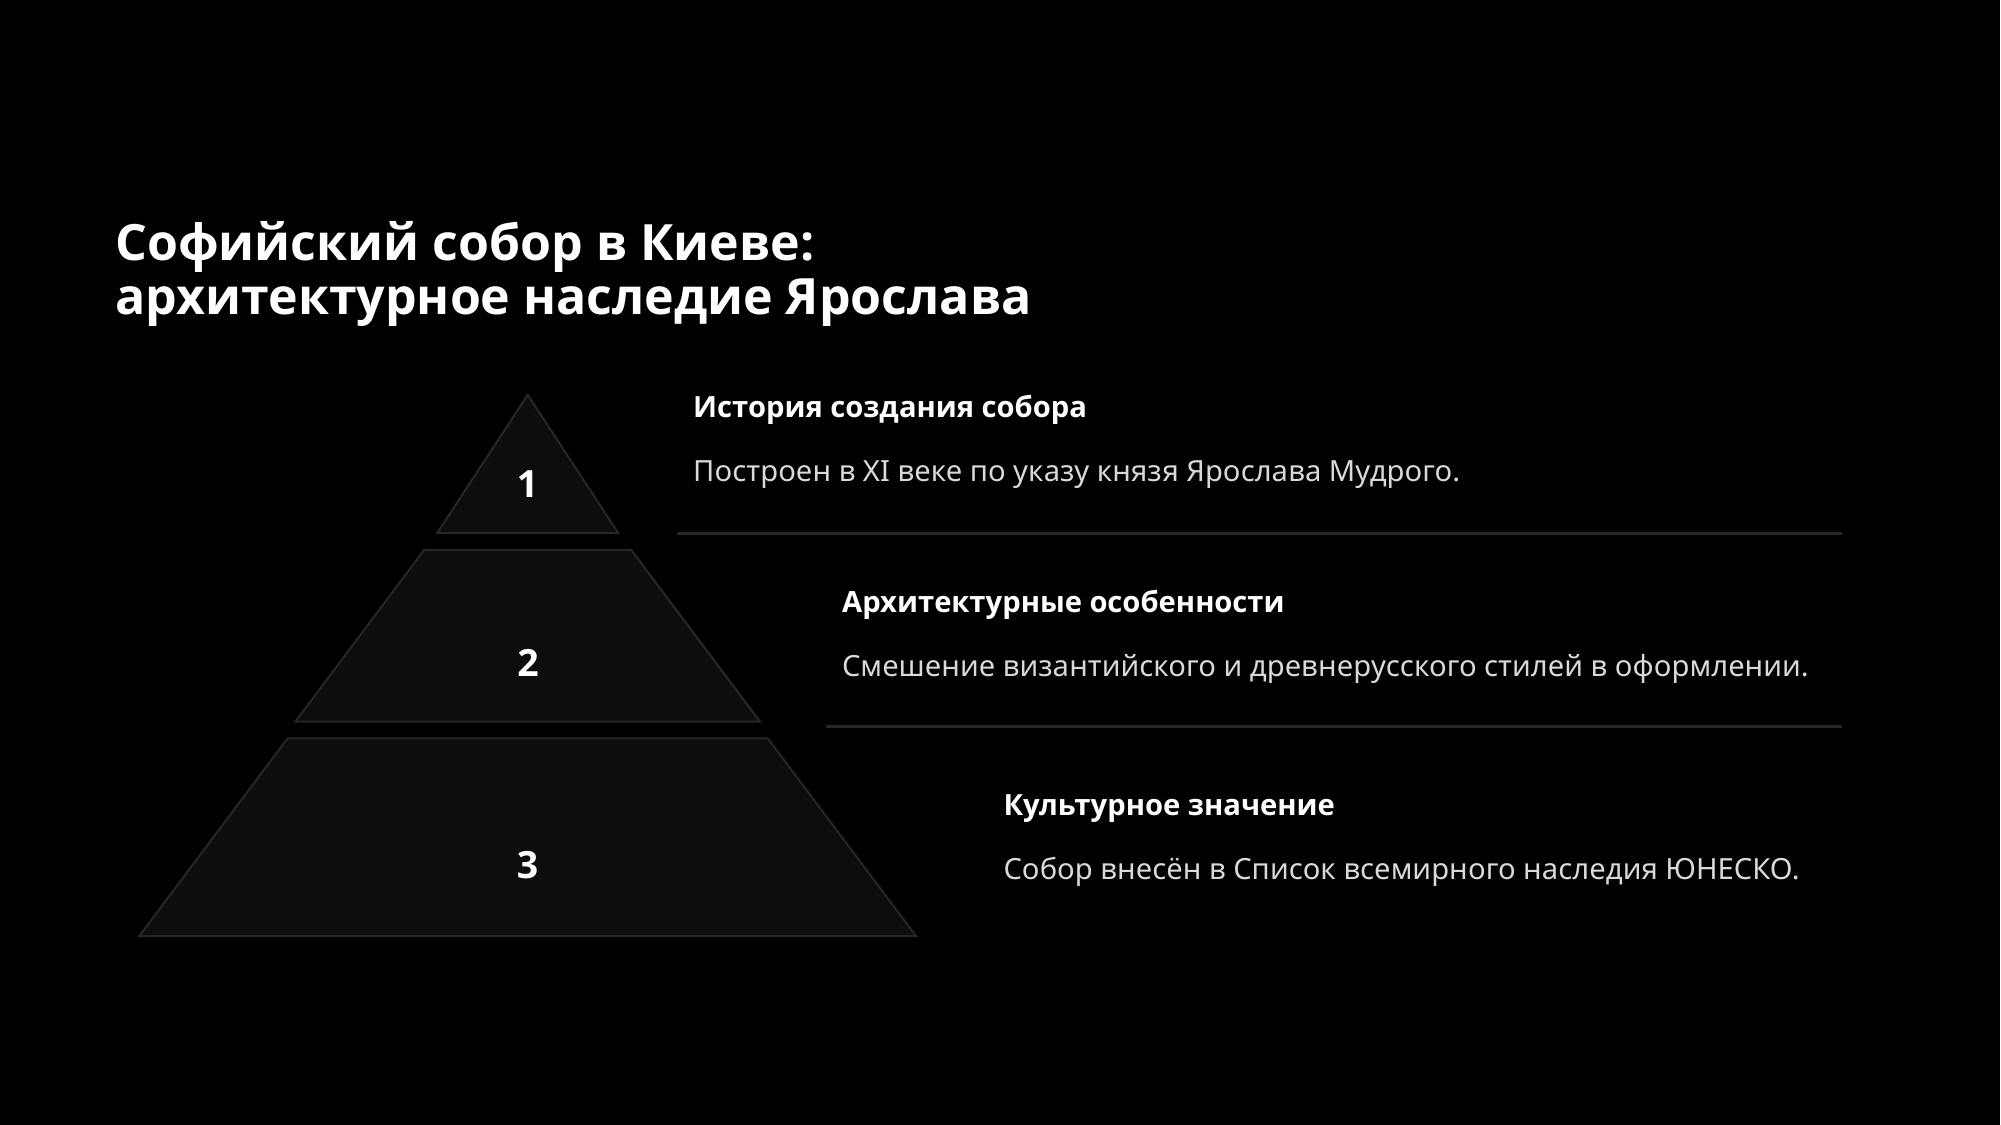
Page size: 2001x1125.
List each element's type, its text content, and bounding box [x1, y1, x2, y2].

list Смешение византийского и древнерусского стилей в оформлении. [827, 643, 1843, 690]
list Культурное значение [988, 783, 1641, 834]
list Архитектурные особенности [827, 579, 1479, 630]
title Софийский собор в Киеве: архитектурное наследие Ярослава [100, 210, 1082, 284]
list Построен в XI веке по указу князя Ярослава Мудрого. [678, 449, 1843, 496]
list Собор внесён в Список всемирного наследия ЮНЕСКО. [988, 847, 1842, 894]
list История создания собора [678, 385, 1330, 436]
